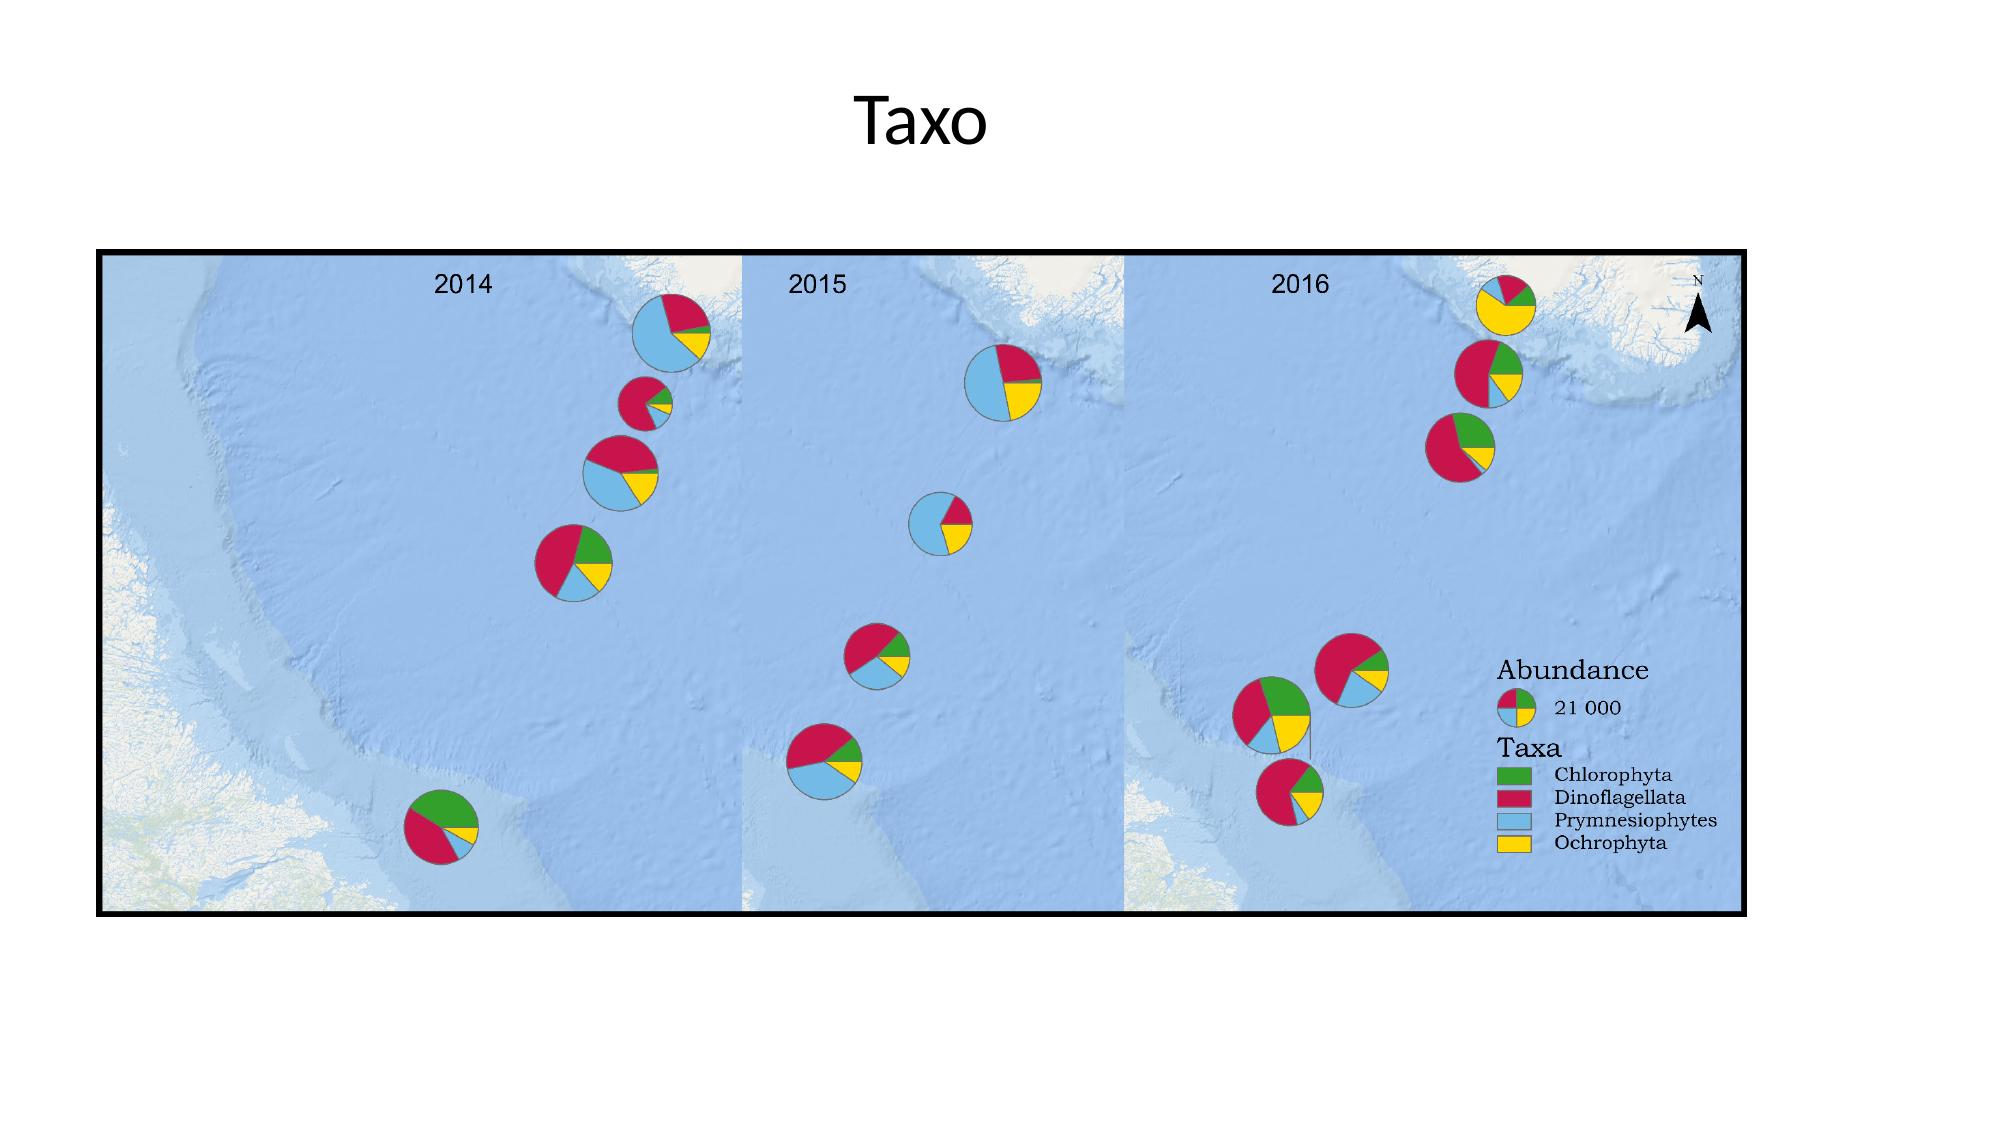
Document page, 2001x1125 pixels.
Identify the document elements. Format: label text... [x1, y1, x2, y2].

text_box Taxo [838, 62, 1005, 168]
picture [96, 249, 1747, 917]
